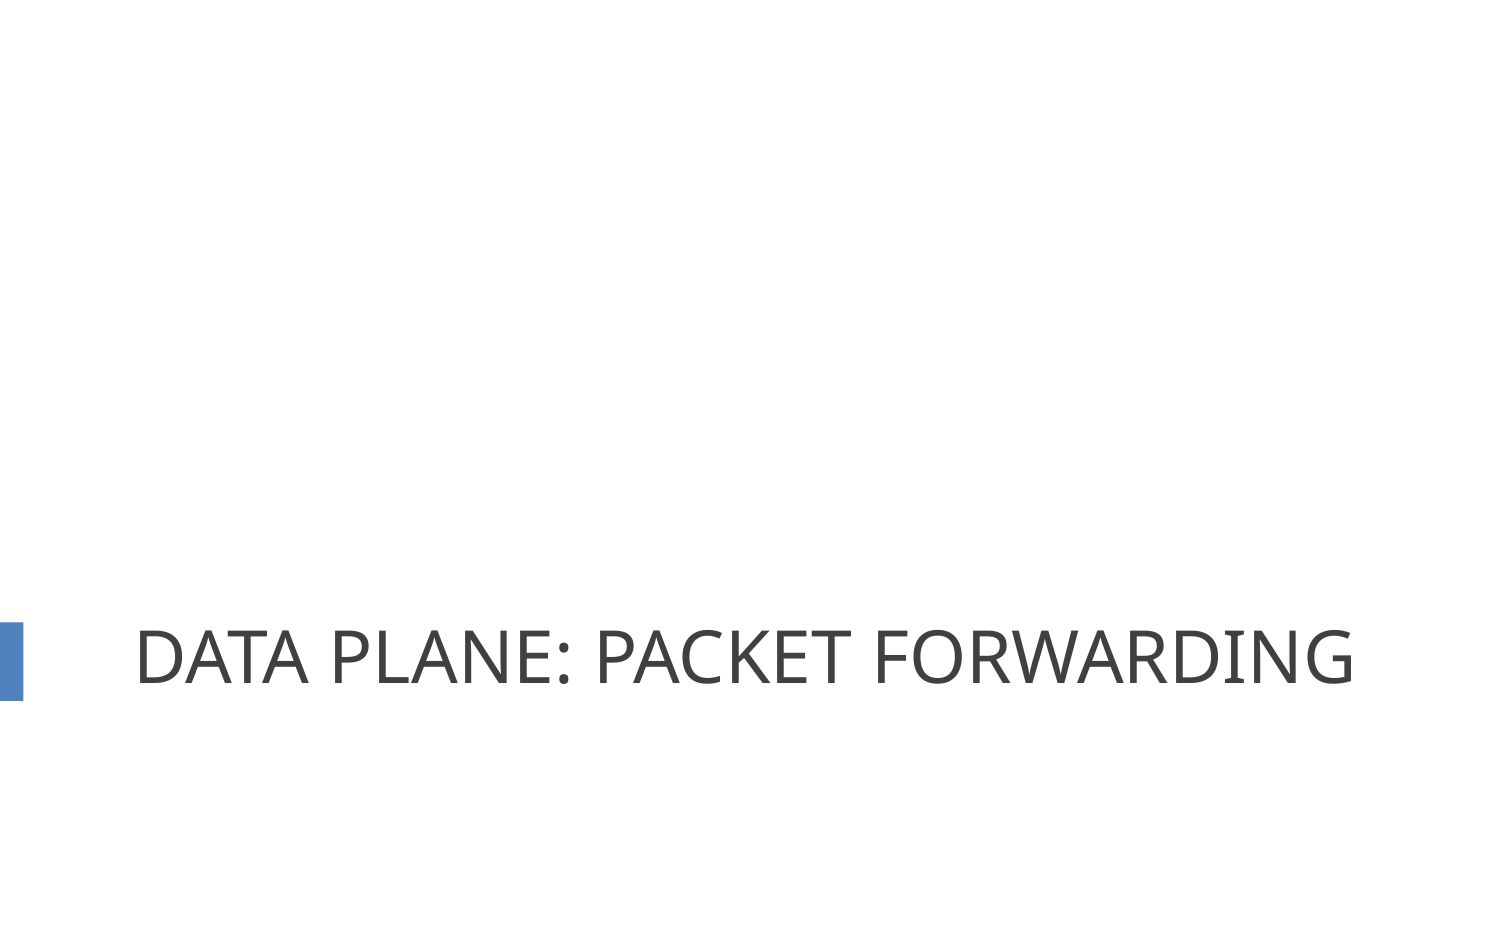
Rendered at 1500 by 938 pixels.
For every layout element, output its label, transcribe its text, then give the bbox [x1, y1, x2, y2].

title Data Plane: Packet Forwarding [118, 602, 1394, 789]
